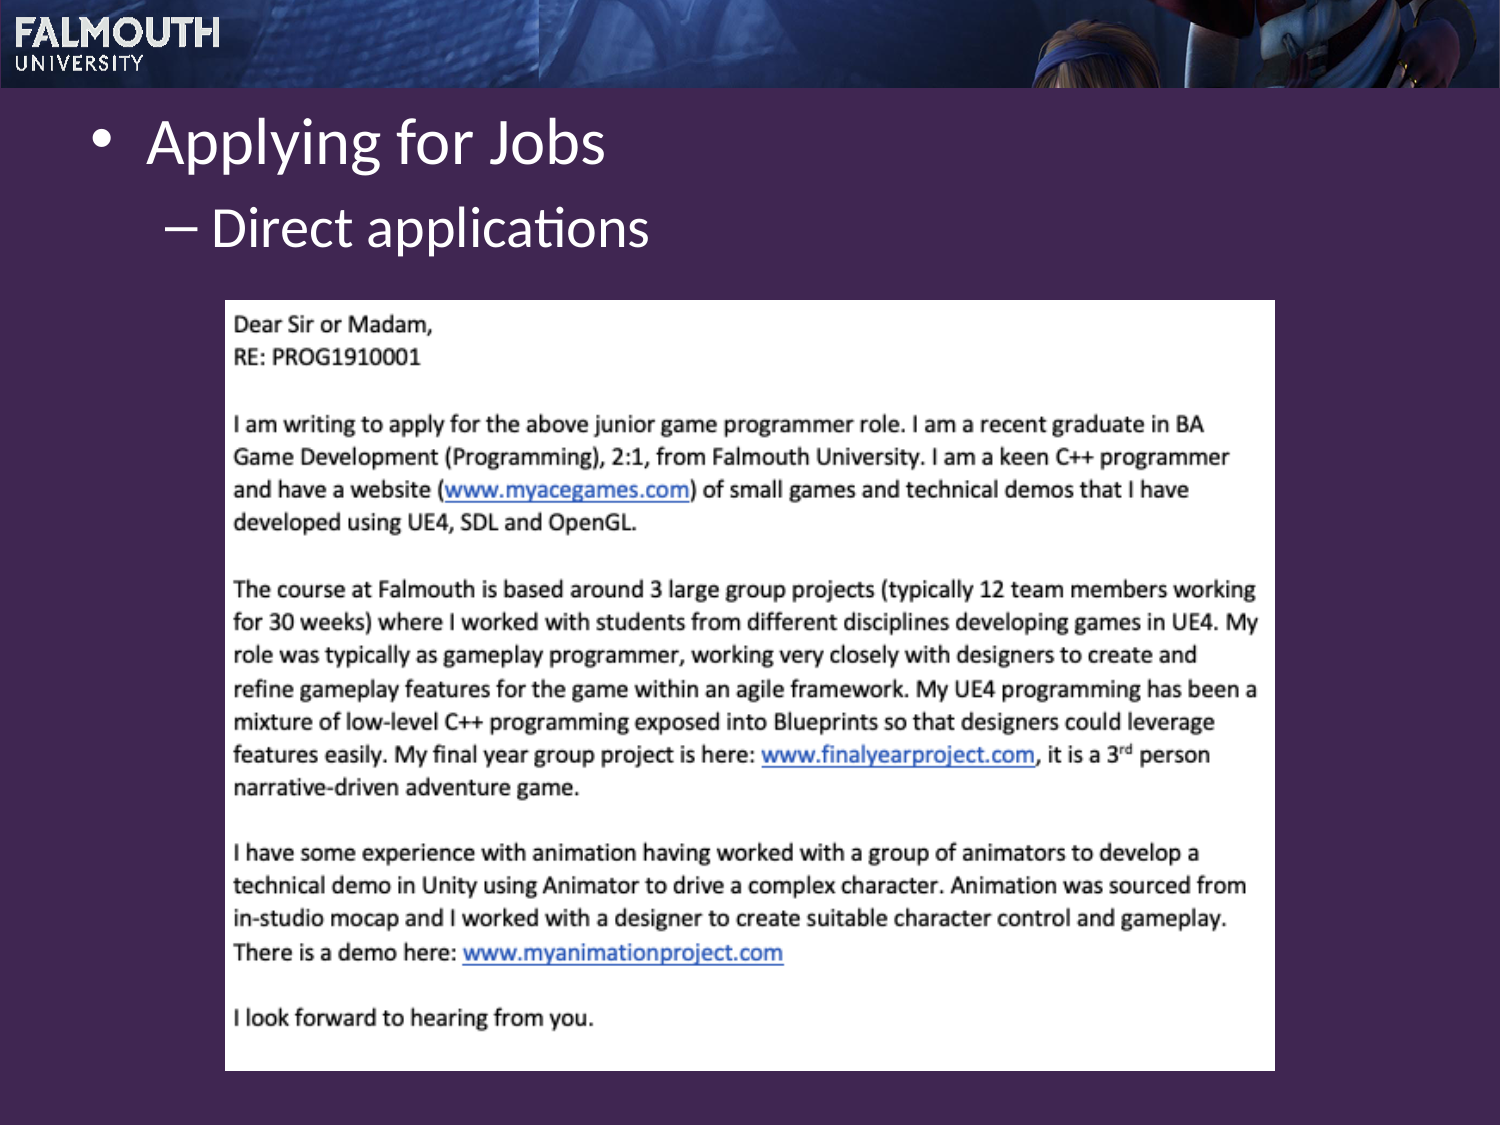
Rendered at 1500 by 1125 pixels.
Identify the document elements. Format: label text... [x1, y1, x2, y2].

list Applying for Jobs Direct applications [75, 90, 1425, 1071]
picture [0, 0, 1500, 90]
picture [225, 299, 1275, 1071]
